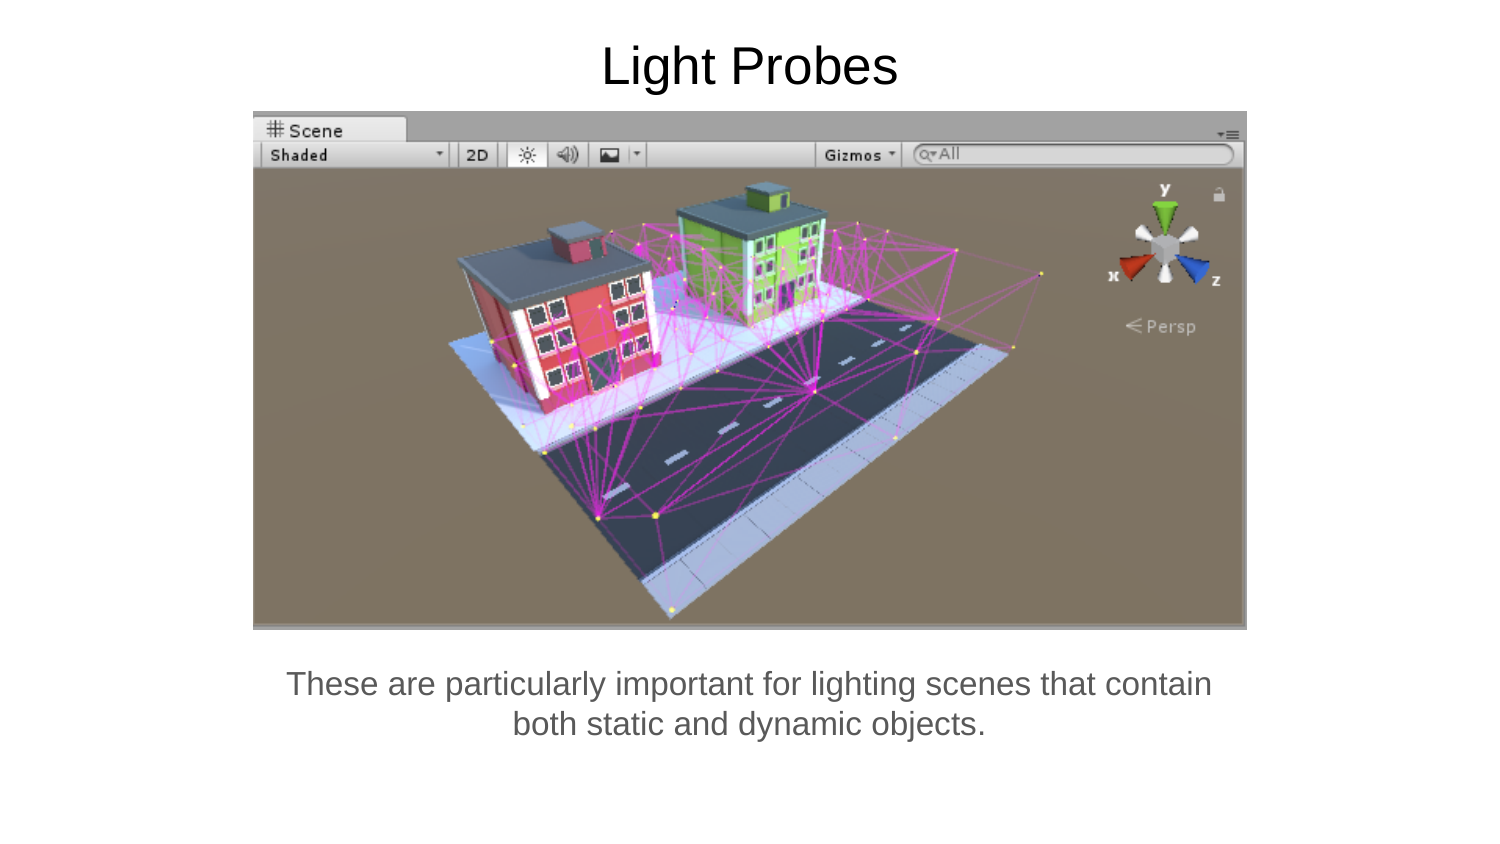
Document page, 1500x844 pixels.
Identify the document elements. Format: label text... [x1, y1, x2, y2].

picture [253, 110, 1247, 630]
text_box These are particularly important for lighting scenes that contain both static and dynamic objects. [253, 646, 1247, 844]
title Light Probes [51, 17, 1449, 112]
